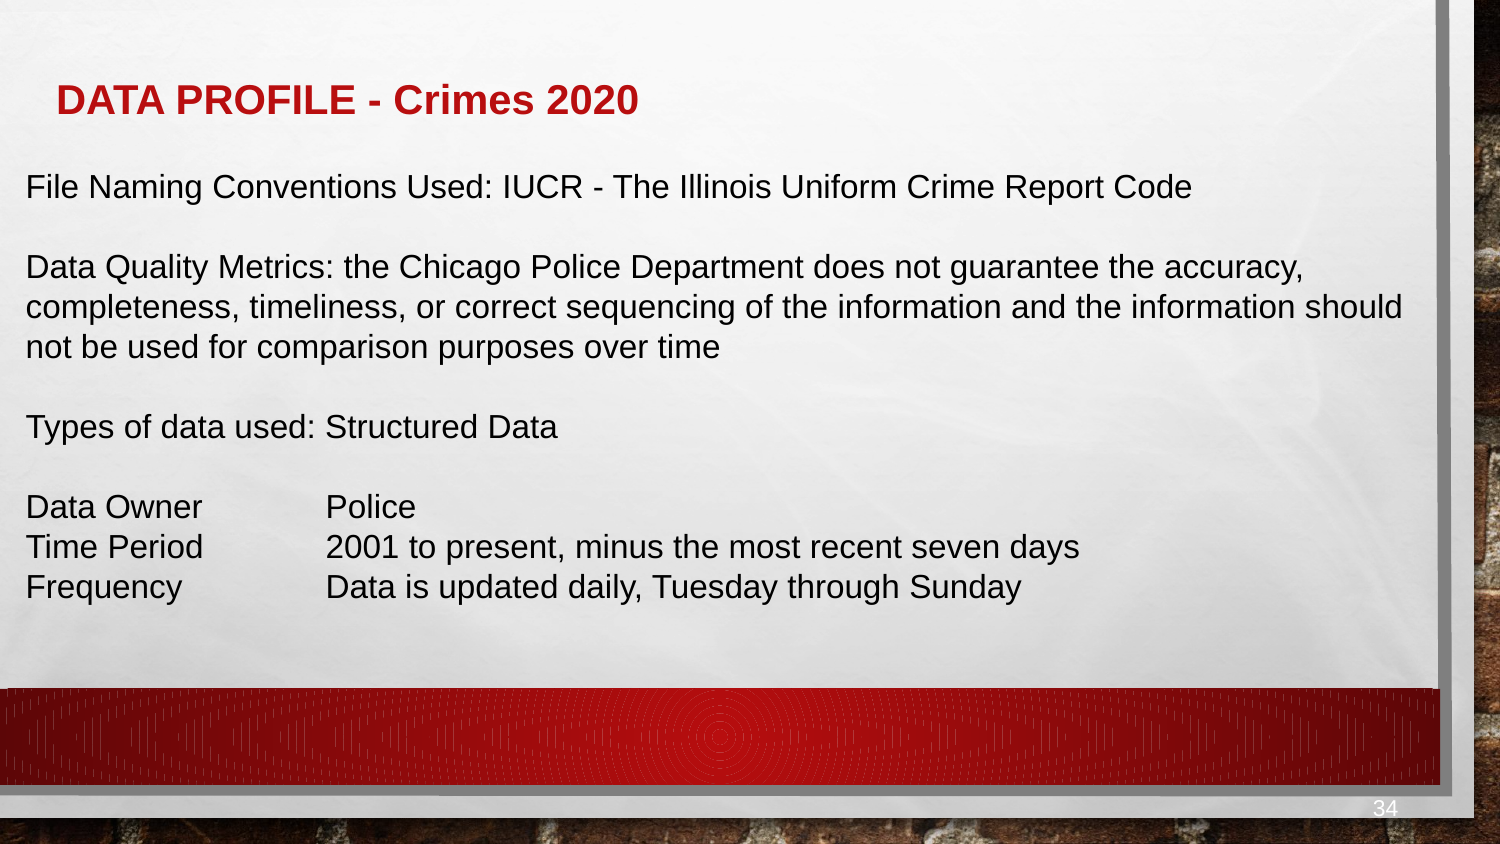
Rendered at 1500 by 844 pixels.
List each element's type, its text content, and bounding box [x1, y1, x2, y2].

picture [0, 0, 1438, 688]
text_box DATA PROFILE - Crimes 2020 [44, 23, 707, 150]
slide_number 34 [1059, 785, 1410, 830]
picture [0, 0, 1500, 844]
text_box File Naming Conventions Used: IUCR - The Illinois Uniform Crime Report Code Data Quality Metrics: the Chicago Police Department does not guarantee the accuracy, completeness, timeliness, or correct sequencing of the information and the information should not be used for comparison purposes over time Types of data used: Structured Data Data Owner Police Time Period 2001 to present, minus the most recent seven days Frequency Data is updated daily, Tuesday through Sunday [10, 150, 1431, 725]
